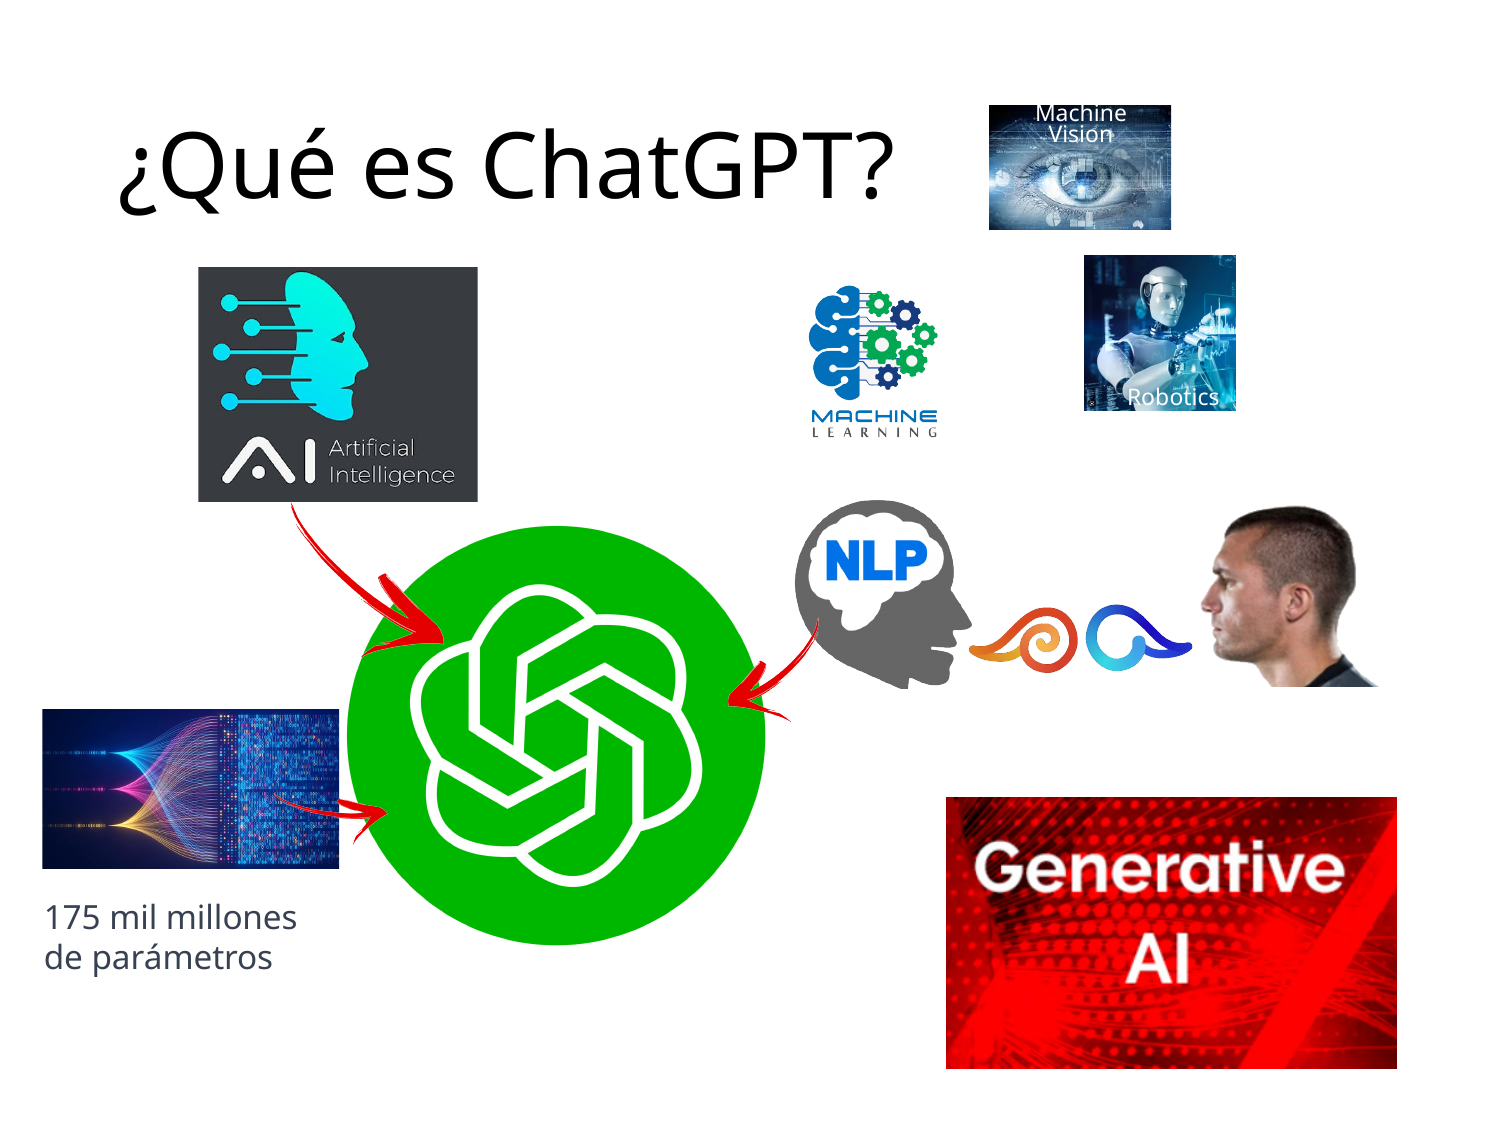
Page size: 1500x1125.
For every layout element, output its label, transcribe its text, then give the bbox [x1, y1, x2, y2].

picture [792, 277, 949, 444]
text_box 175 mil millones de parámetros [29, 888, 326, 984]
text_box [1084, 255, 1236, 411]
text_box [42, 709, 387, 869]
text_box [198, 267, 478, 696]
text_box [989, 105, 1172, 230]
title ¿Qué es ChatGPT? [103, 59, 1397, 278]
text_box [1080, 497, 1397, 687]
picture [337, 495, 1080, 949]
picture [946, 797, 1397, 1069]
